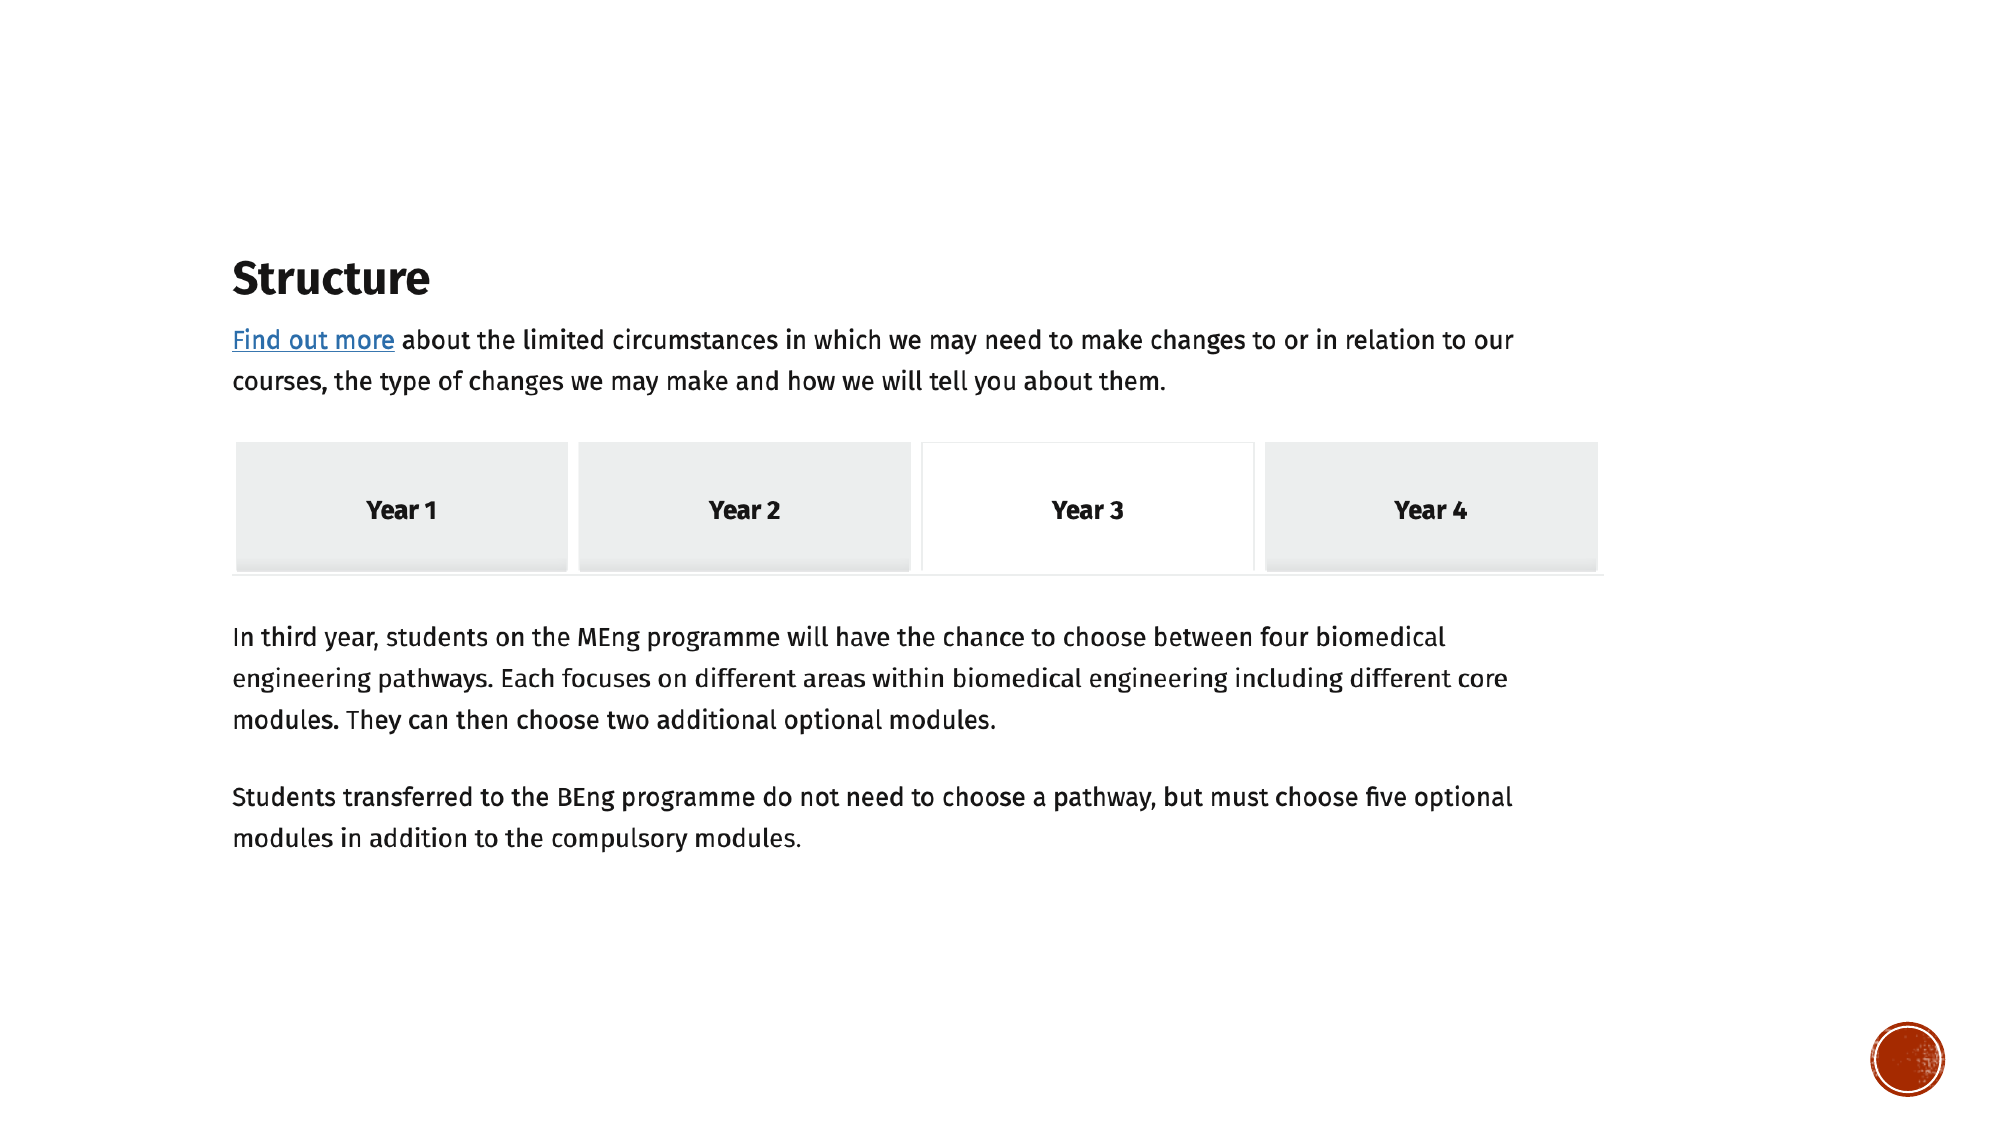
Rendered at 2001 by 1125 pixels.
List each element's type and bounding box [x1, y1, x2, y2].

list [176, 212, 1658, 875]
